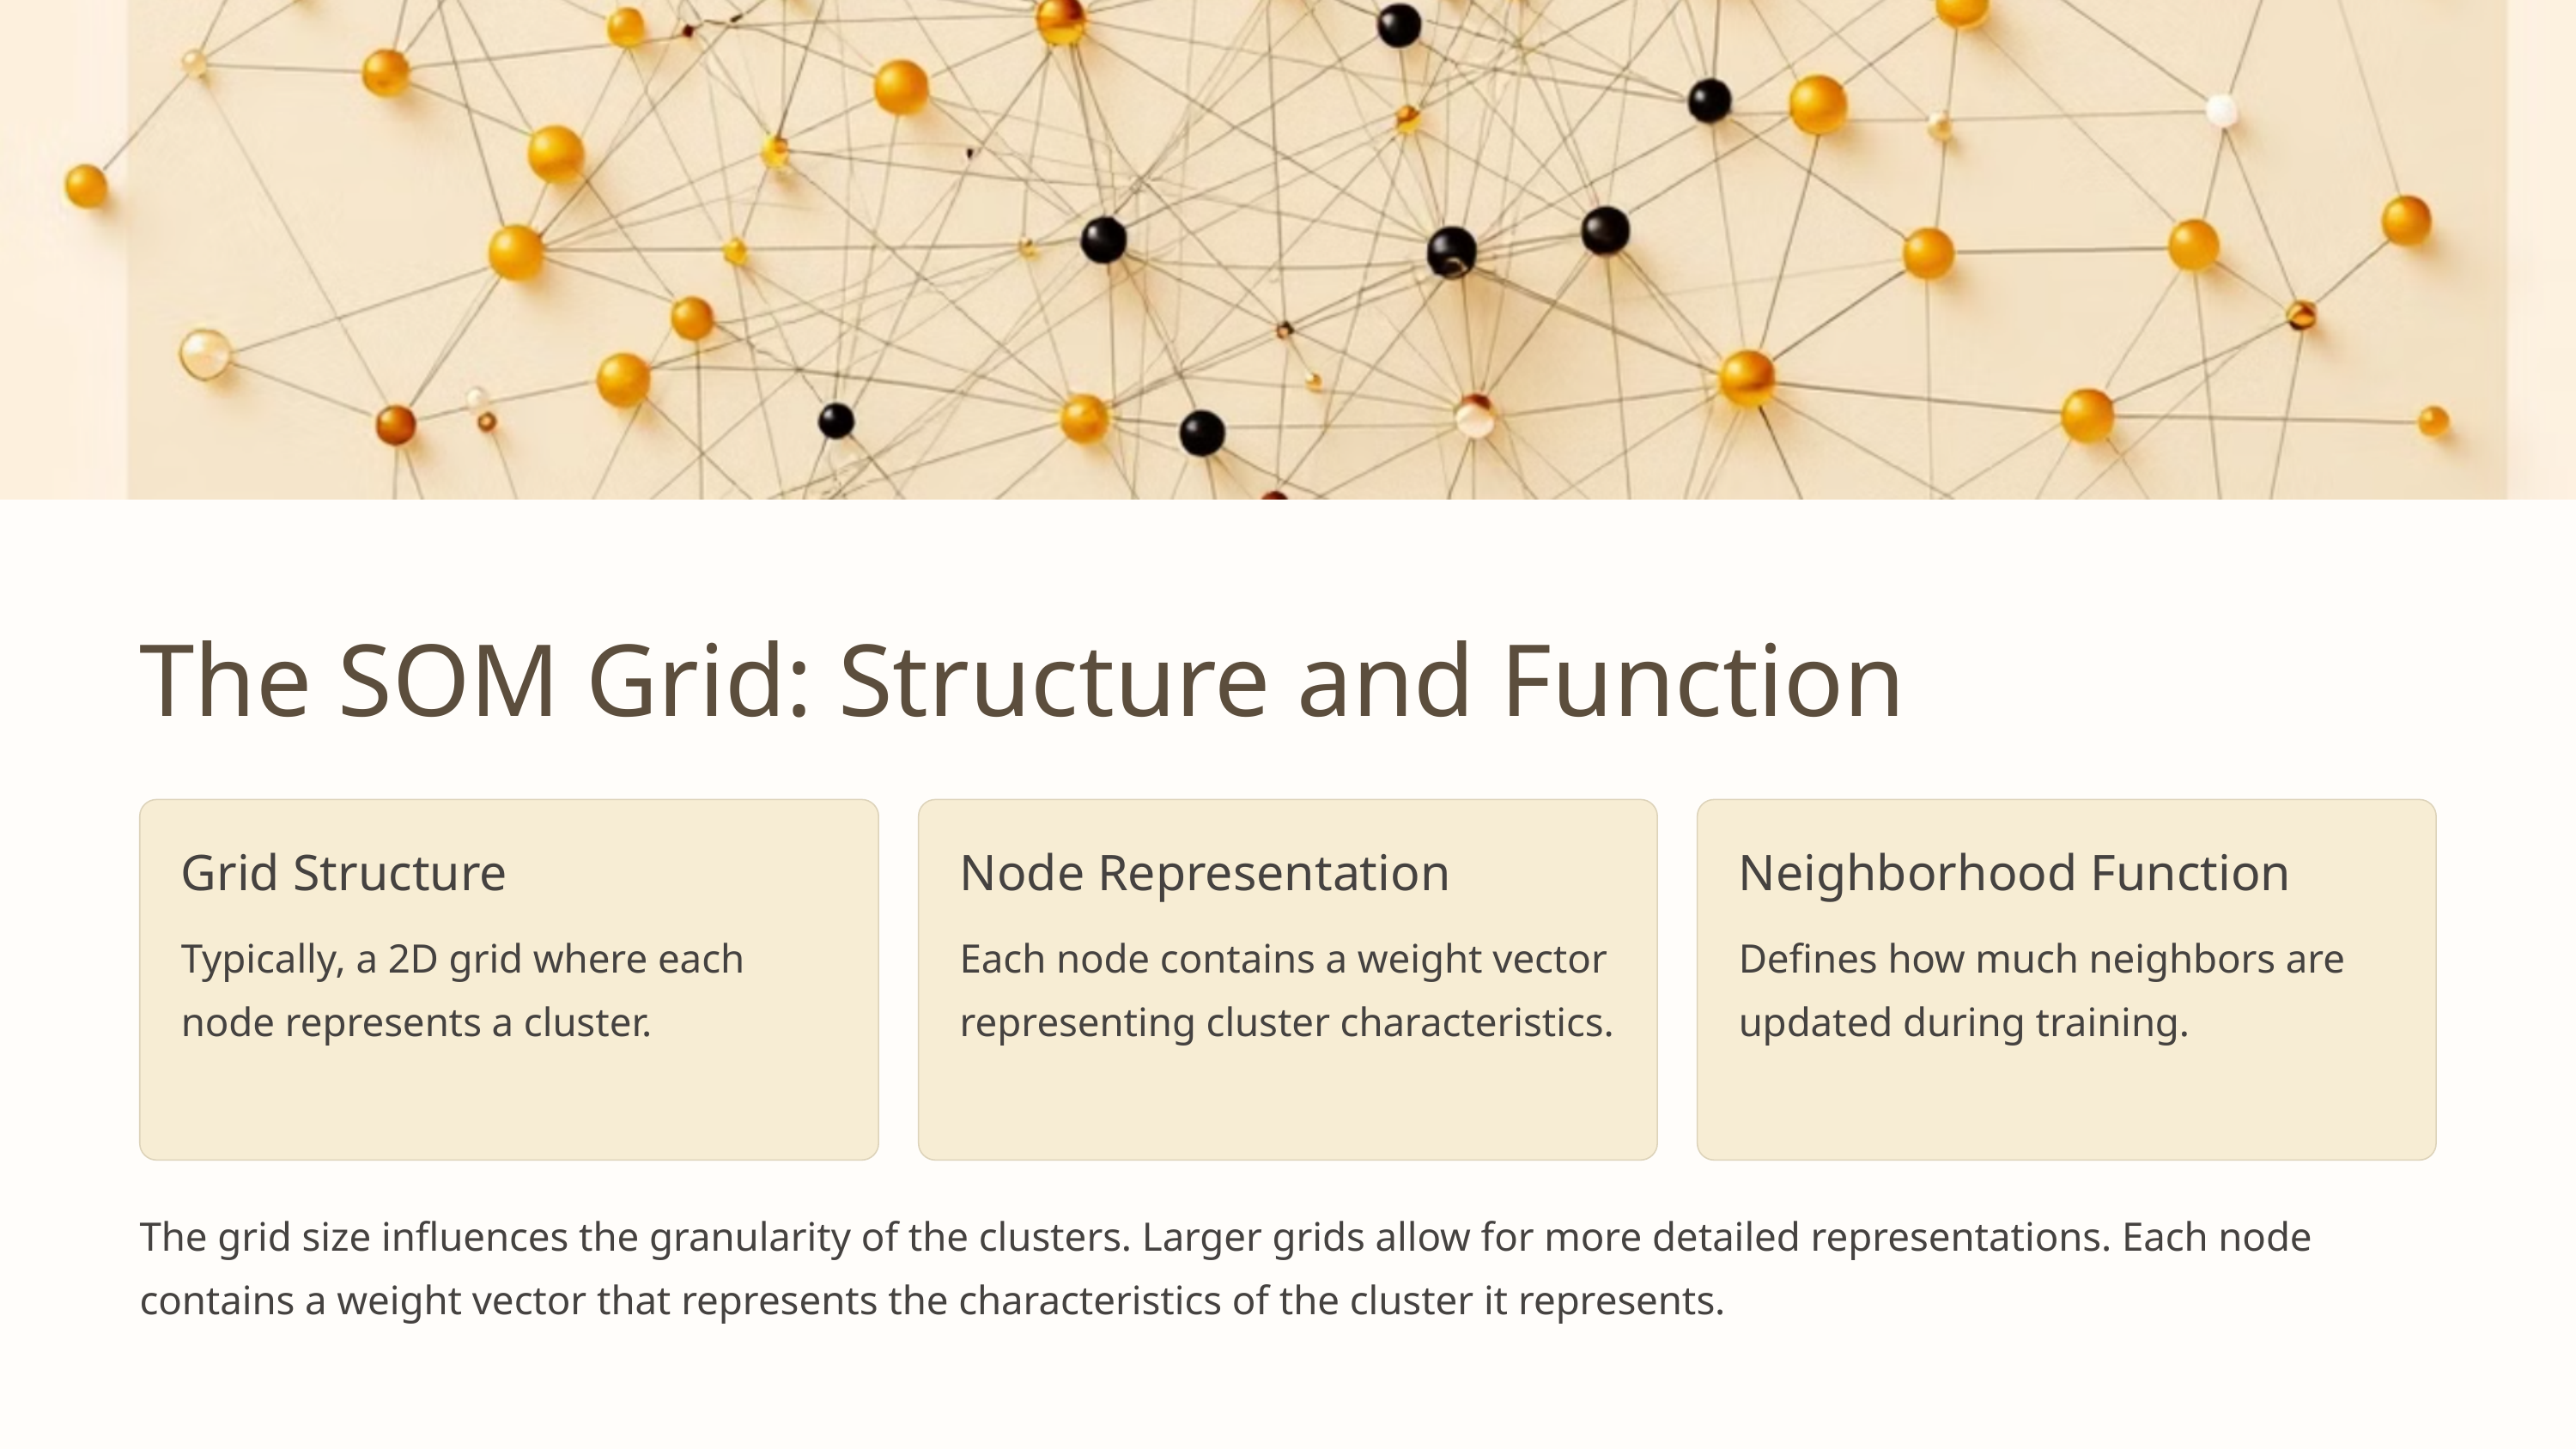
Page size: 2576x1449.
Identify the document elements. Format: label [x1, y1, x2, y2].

text_box [1738, 926, 2396, 1056]
text_box [180, 926, 838, 1056]
text_box [917, 798, 1659, 1161]
text_box [1696, 798, 2438, 1161]
text_box [1738, 840, 2360, 904]
text_box [0, 0, 2576, 1449]
text_box [138, 798, 880, 1161]
text_box [180, 840, 681, 904]
text_box [959, 840, 1501, 904]
text_box [139, 615, 2152, 740]
text_box [139, 1204, 2437, 1333]
text_box [959, 926, 1617, 1119]
